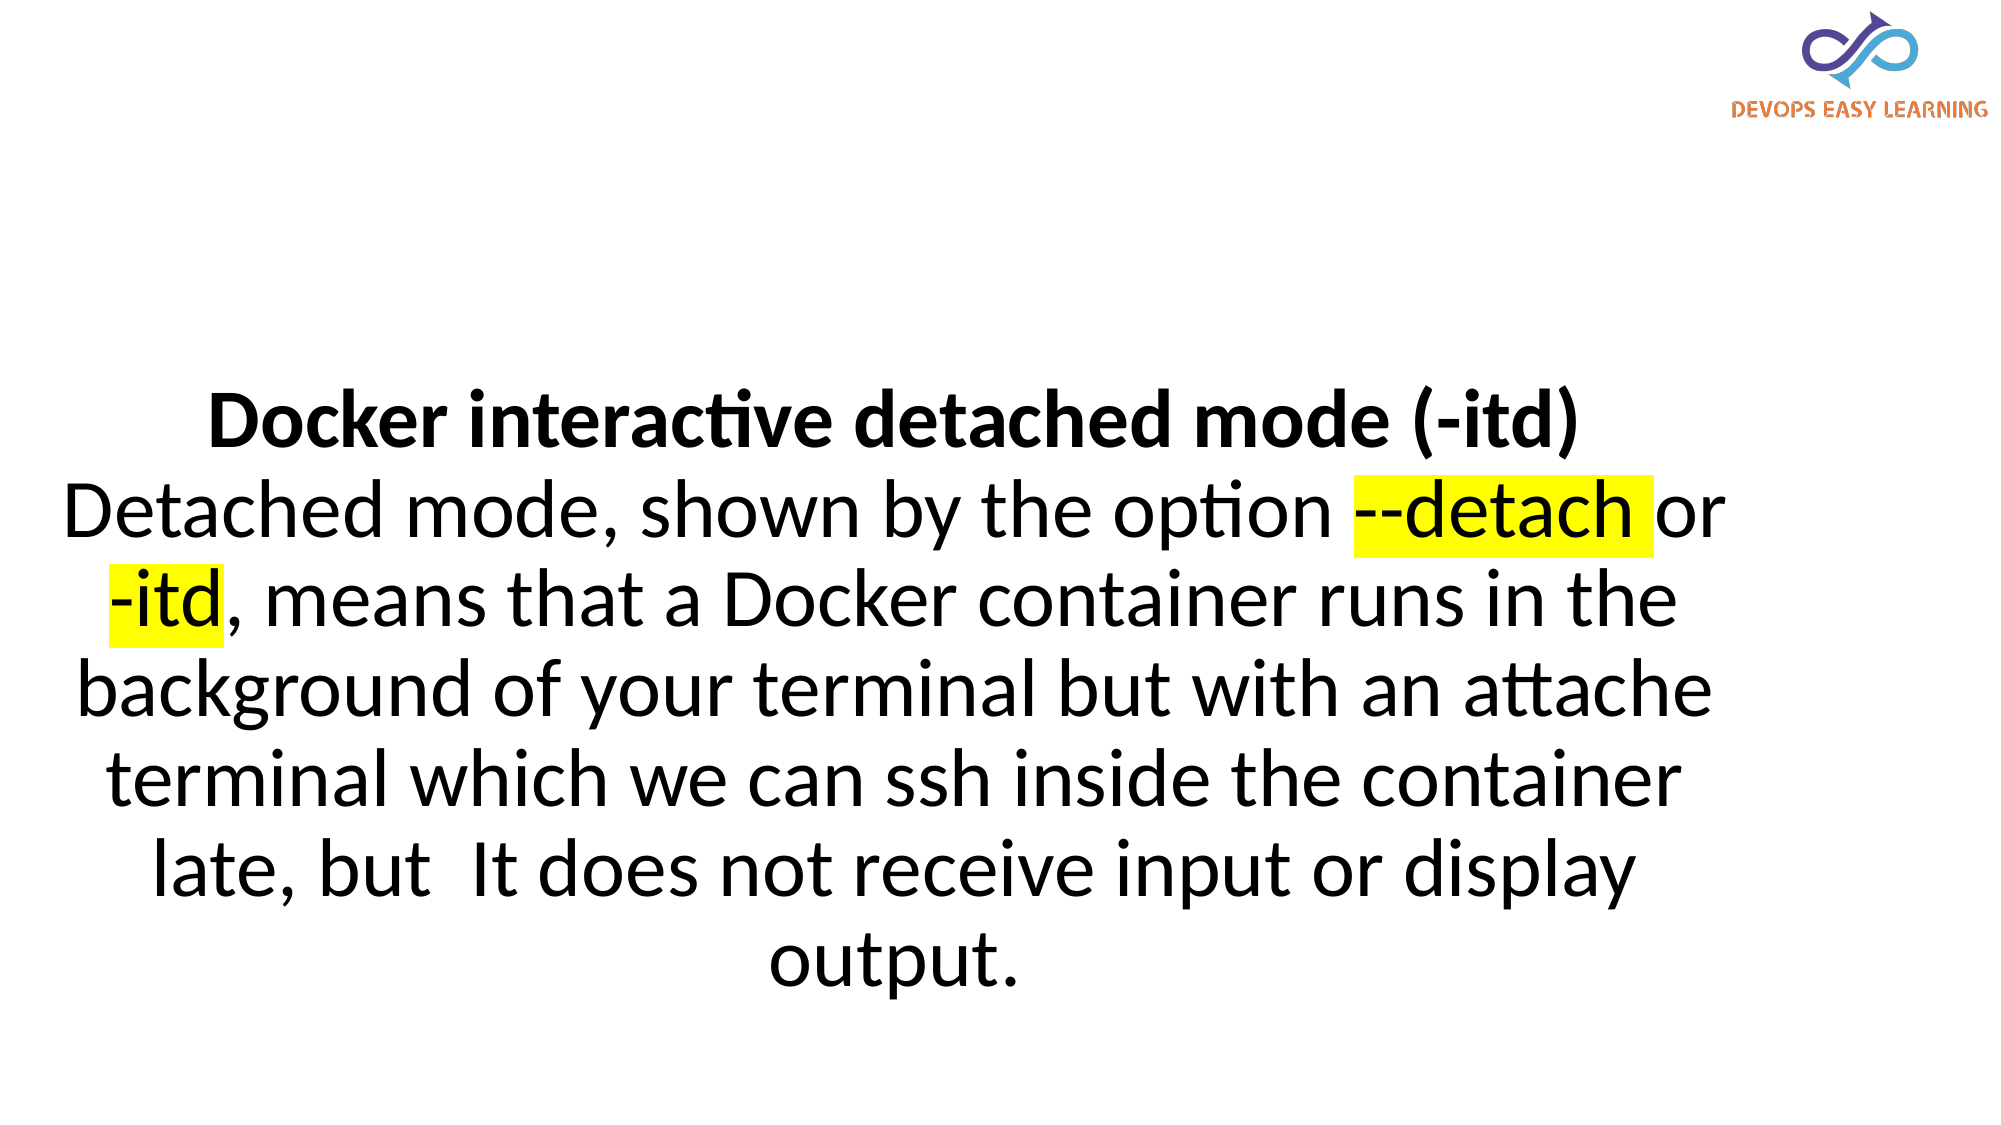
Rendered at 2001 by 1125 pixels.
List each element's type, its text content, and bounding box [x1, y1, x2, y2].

picture [1720, 0, 2000, 140]
title Docker interactive detached mode (-itd) Detached mode, shown by the option --detach or -itd, means that a Docker container runs in the background of your terminal but with an attache terminal which we can ssh inside the container late, but It does not receive input or display output. [40, 50, 1750, 1012]
